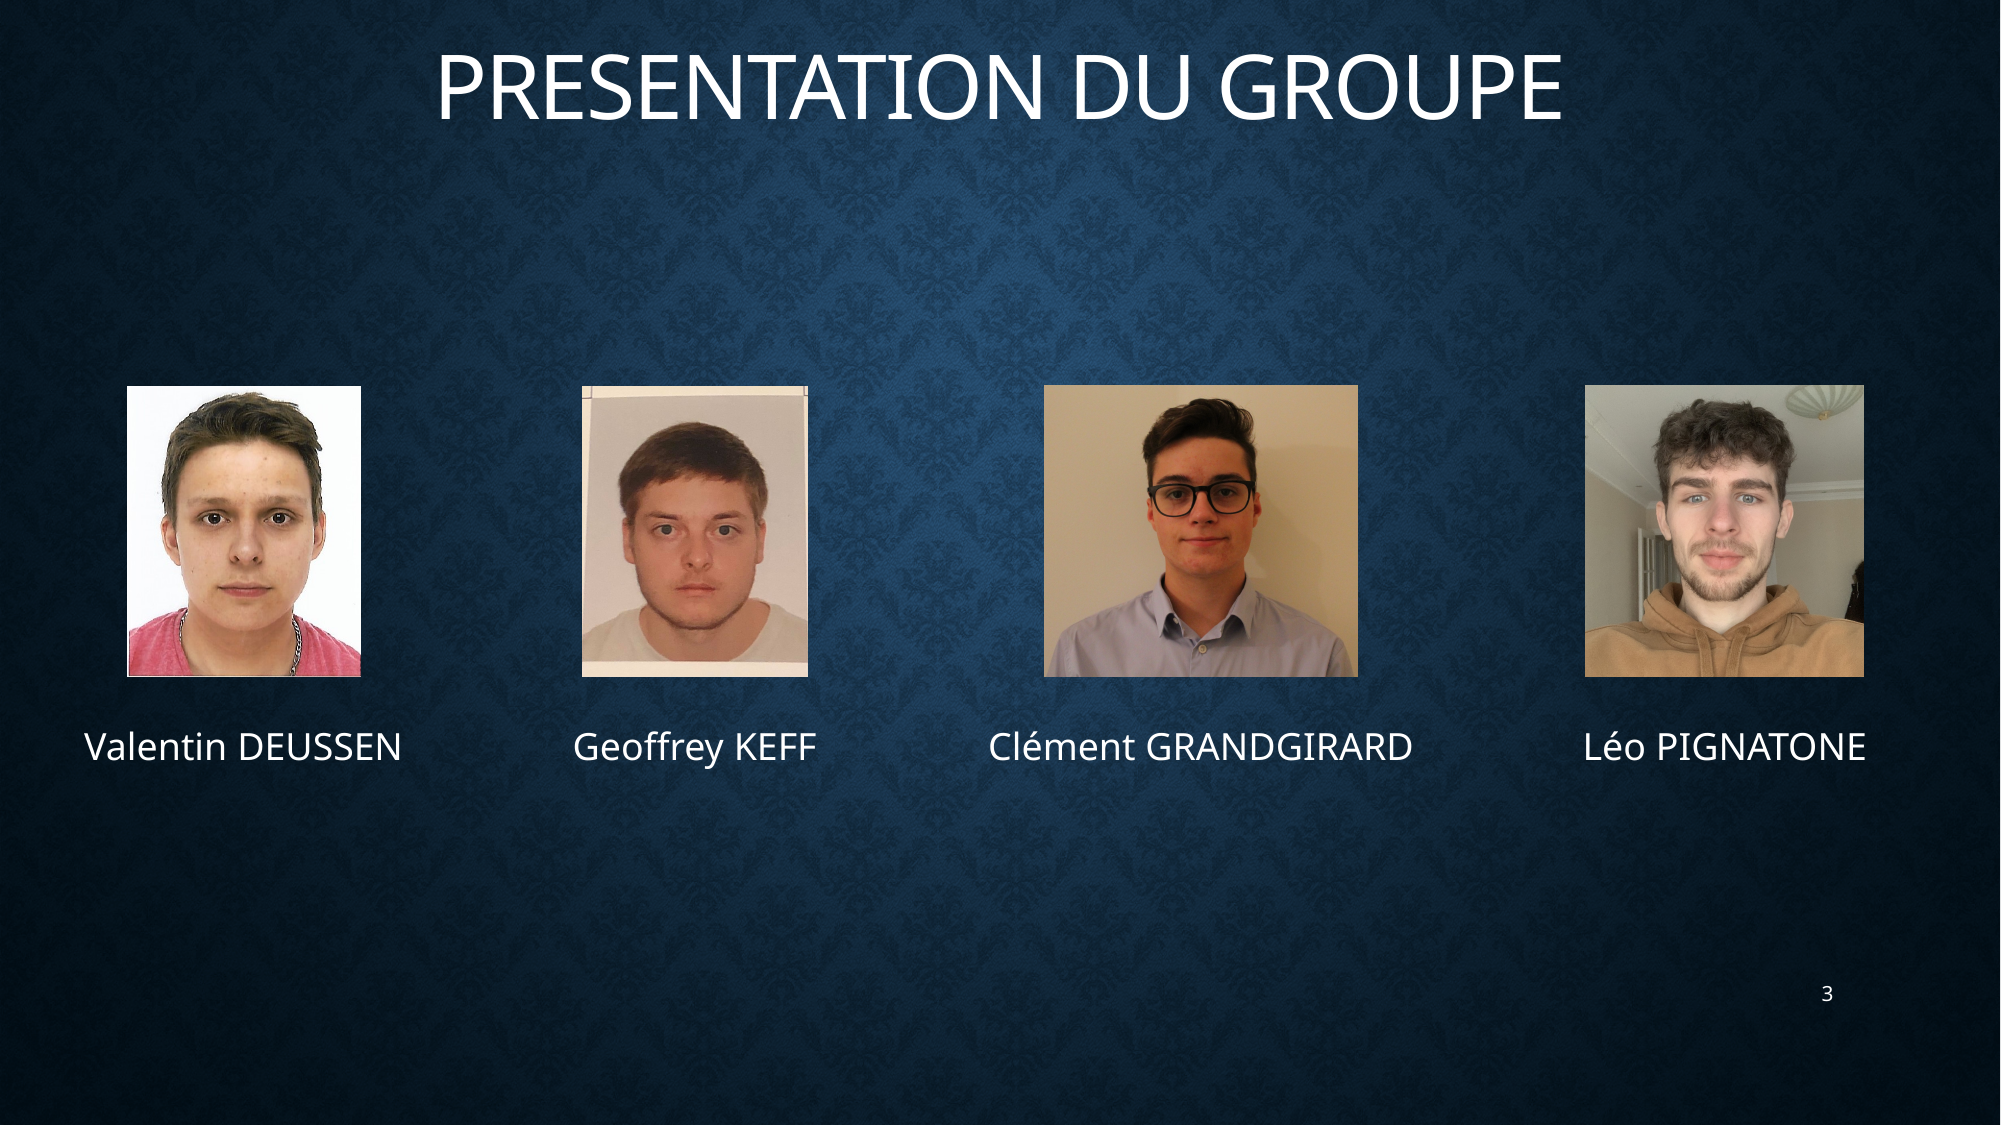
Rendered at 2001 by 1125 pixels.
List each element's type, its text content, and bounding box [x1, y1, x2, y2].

text_box Léo PIGNATONE [1562, 715, 1887, 776]
slide_number 3 [1724, 965, 1849, 1025]
text_box Geoffrey KEFF [549, 715, 840, 776]
text_box Clément GRANDGIRARD [968, 715, 1434, 776]
picture [581, 385, 808, 677]
text_box Valentin DEUSSEN [66, 715, 421, 776]
picture [127, 385, 361, 677]
text_box PRESENTATION DU GROUPE [312, 48, 1687, 140]
picture [1584, 385, 1865, 677]
picture [1044, 385, 1359, 677]
